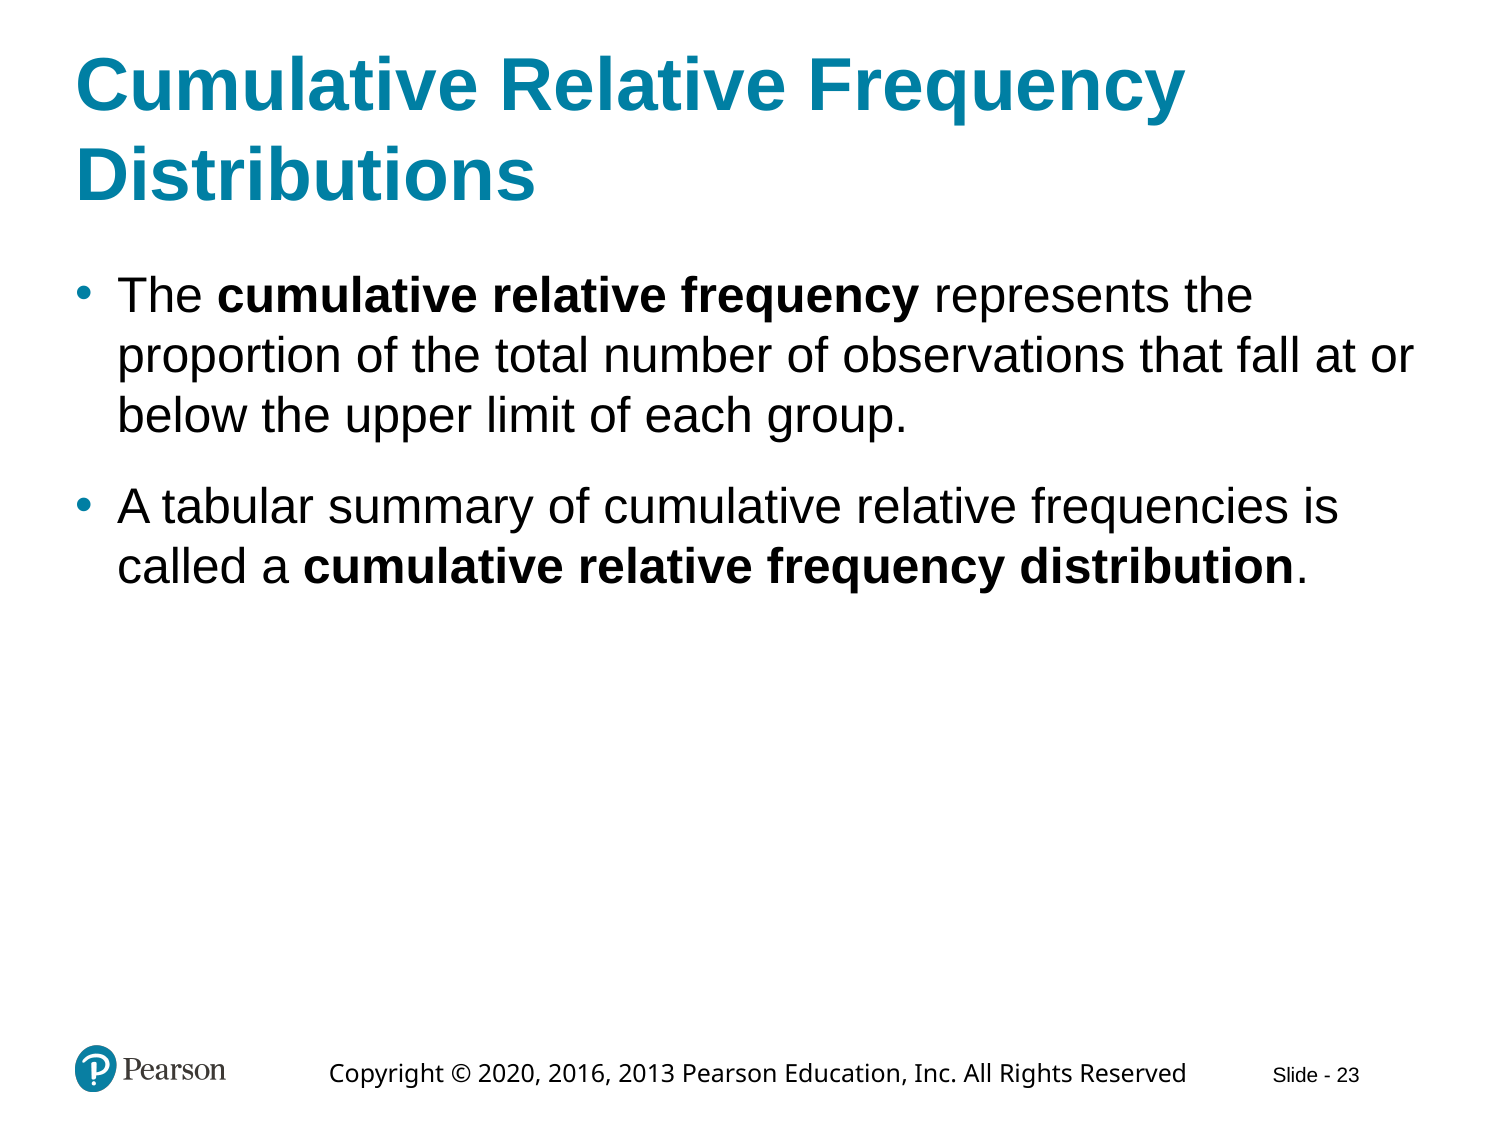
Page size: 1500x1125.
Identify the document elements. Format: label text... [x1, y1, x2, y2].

list The cumulative relative frequency represents the proportion of the total number of observations that fall at or below the upper limit of each group. A tabular summary of cumulative relative frequencies is called a cumulative relative frequency distribution. [75, 262, 1425, 1005]
picture [75, 1045, 90, 1061]
picture [101, 1045, 226, 1092]
title Cumulative Relative Frequency Distributions [75, 35, 1425, 216]
picture [75, 1078, 86, 1092]
picture [83, 1054, 109, 1079]
